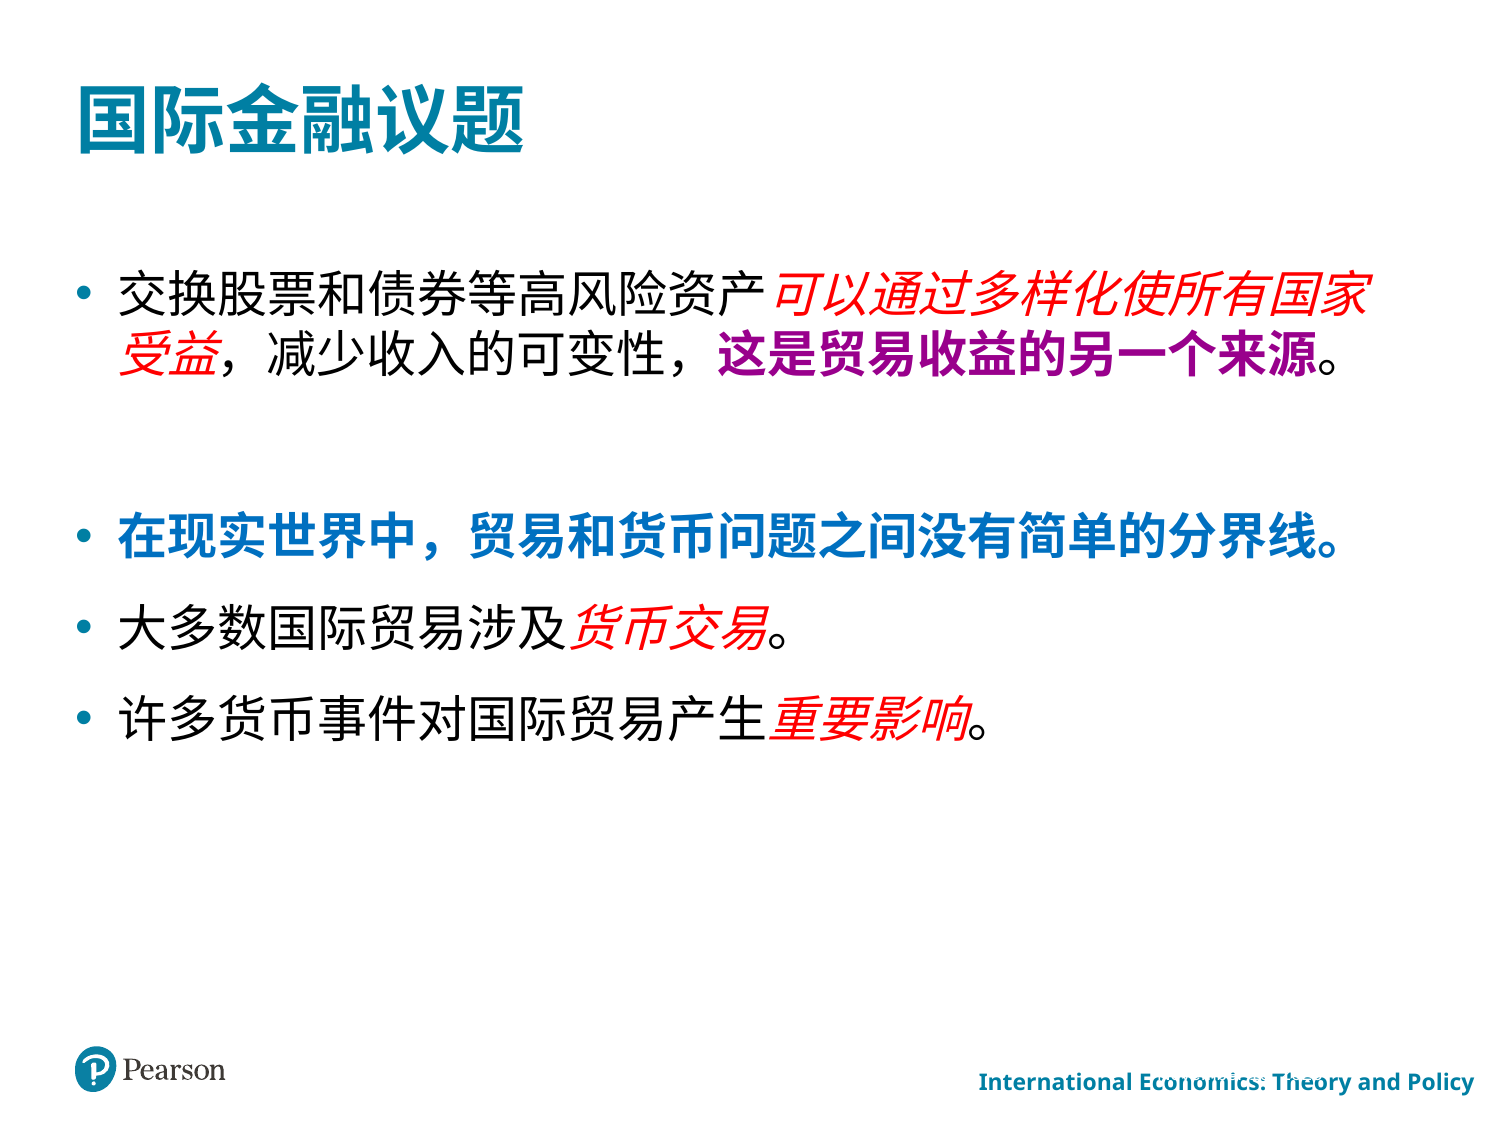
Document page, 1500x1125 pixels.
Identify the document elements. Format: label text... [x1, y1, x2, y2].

text_box 国际金融议题 [74, 35, 1425, 163]
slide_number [987, 1057, 1338, 1088]
list 交换股票和债券等高风险资产可以通过多样化使所有国家受益，减少收入的可变性，这是贸易收益的另一个来源。 在现实世界中，贸易和货币问题之间没有简单的分界线。 大多数国际贸易涉及货币交易。 许多货币事件对国际贸易产生重要影响。 [75, 262, 1413, 975]
